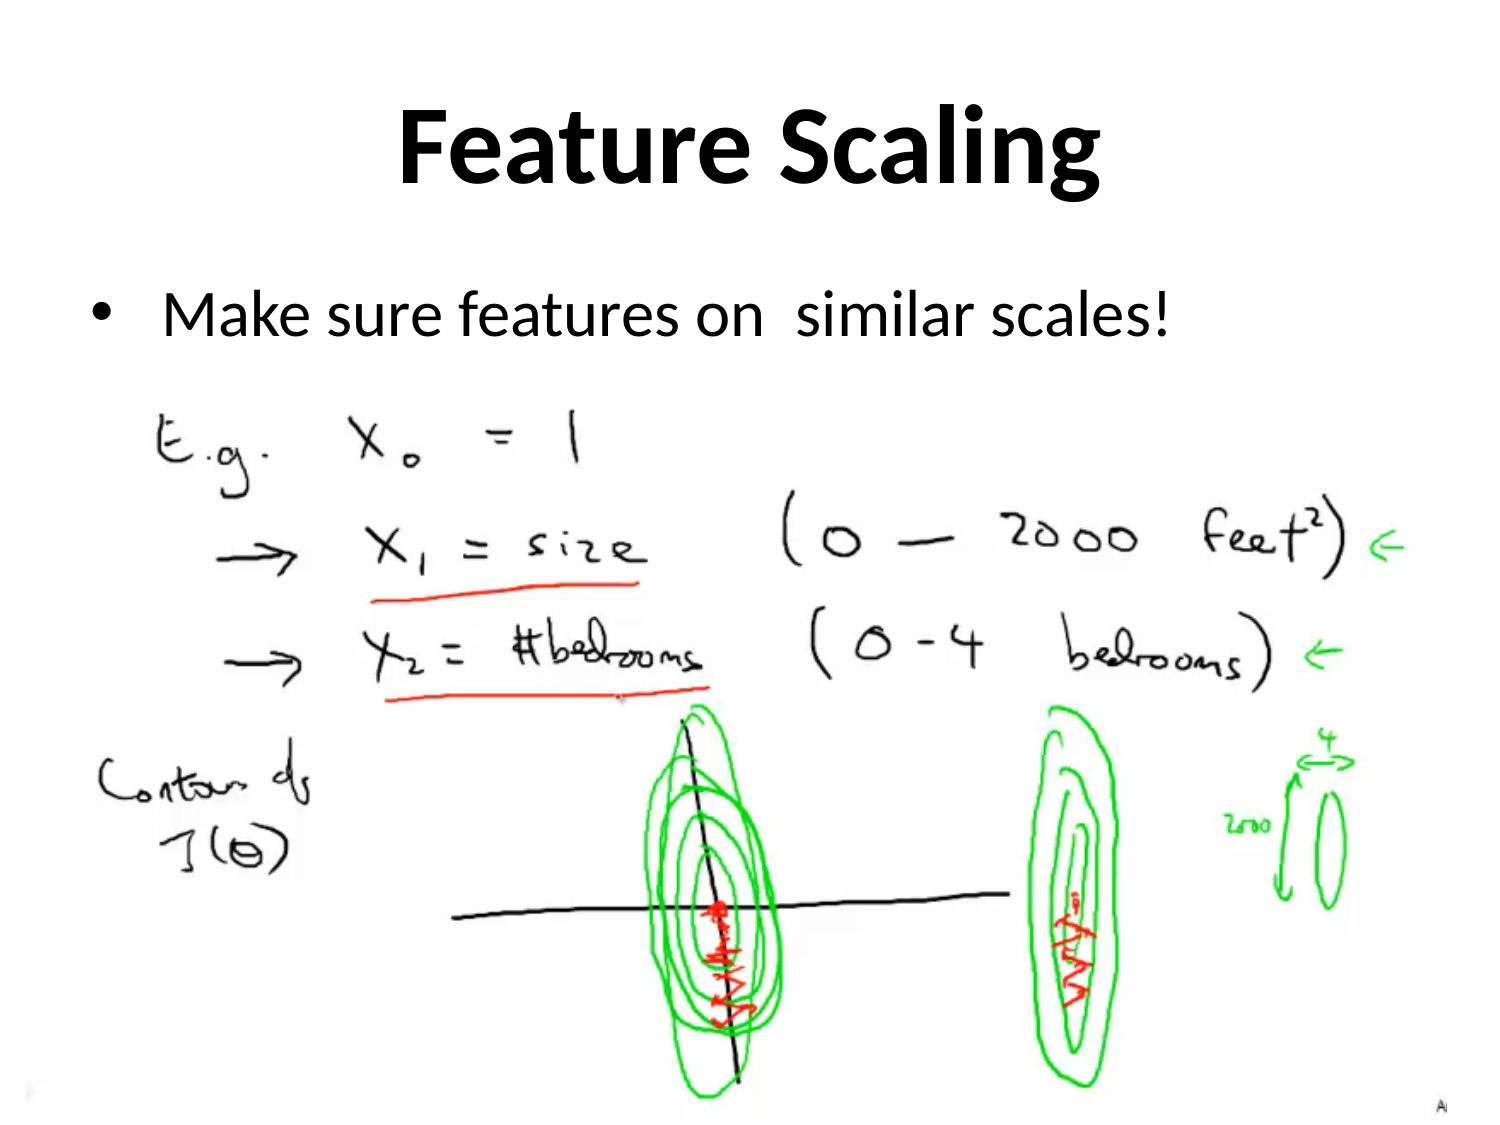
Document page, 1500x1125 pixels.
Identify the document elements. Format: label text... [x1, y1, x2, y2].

picture [25, 349, 1448, 1124]
title Feature Scaling [75, 45, 1425, 233]
list Make sure features on similar scales! [75, 262, 1425, 347]
